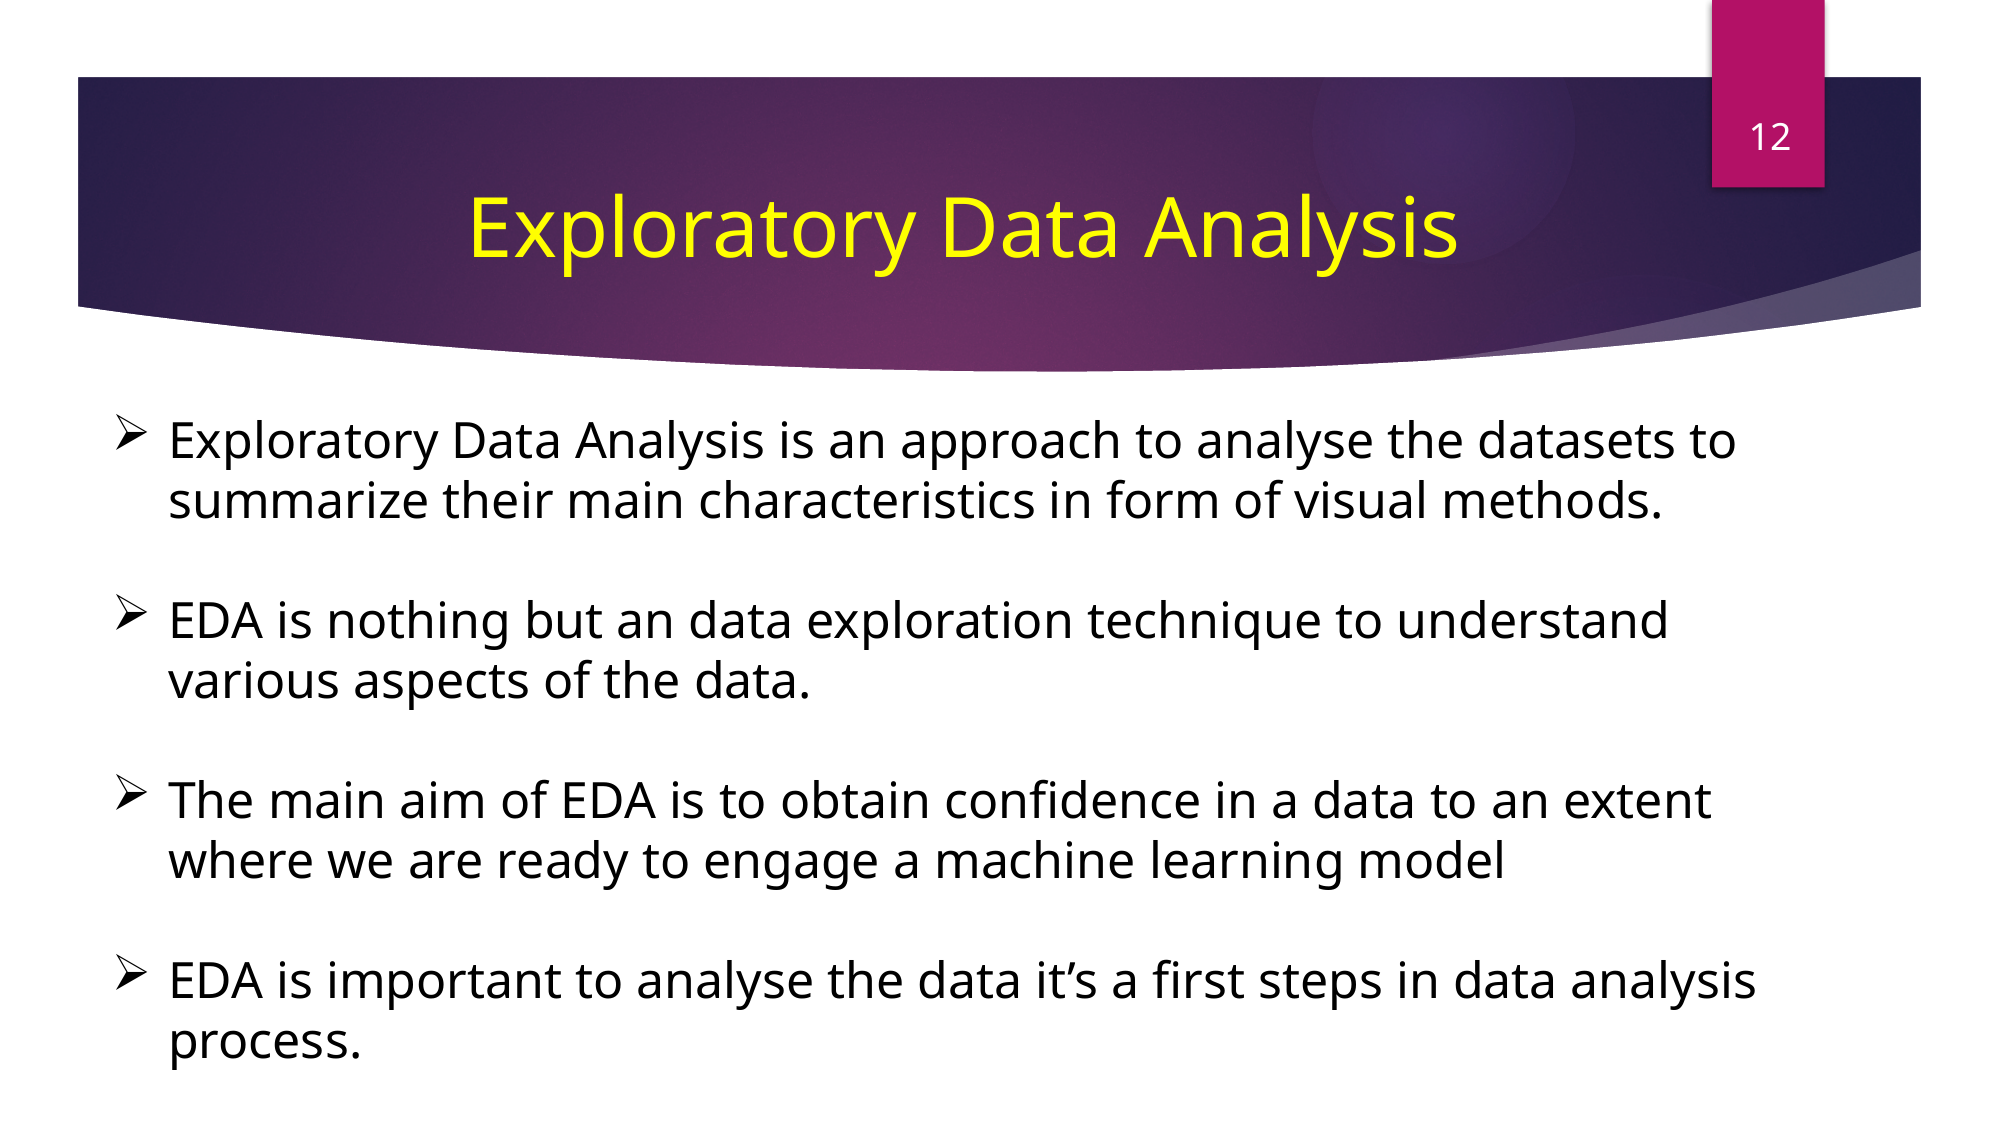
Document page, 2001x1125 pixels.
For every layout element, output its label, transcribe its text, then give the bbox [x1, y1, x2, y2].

text_box 12 [1733, 105, 1807, 166]
text_box Exploratory Data Analysis is an approach to analyse the datasets to summarize their main characteristics in form of visual methods. EDA is nothing but an data exploration technique to understand various aspects of the data. The main aim of EDA is to obtain confidence in a data to an extent where we are ready to engage a machine learning model EDA is important to analyse the data it’s a first steps in data analysis process. [97, 401, 1789, 1077]
title Exploratory Data Analysis [451, 166, 1890, 283]
